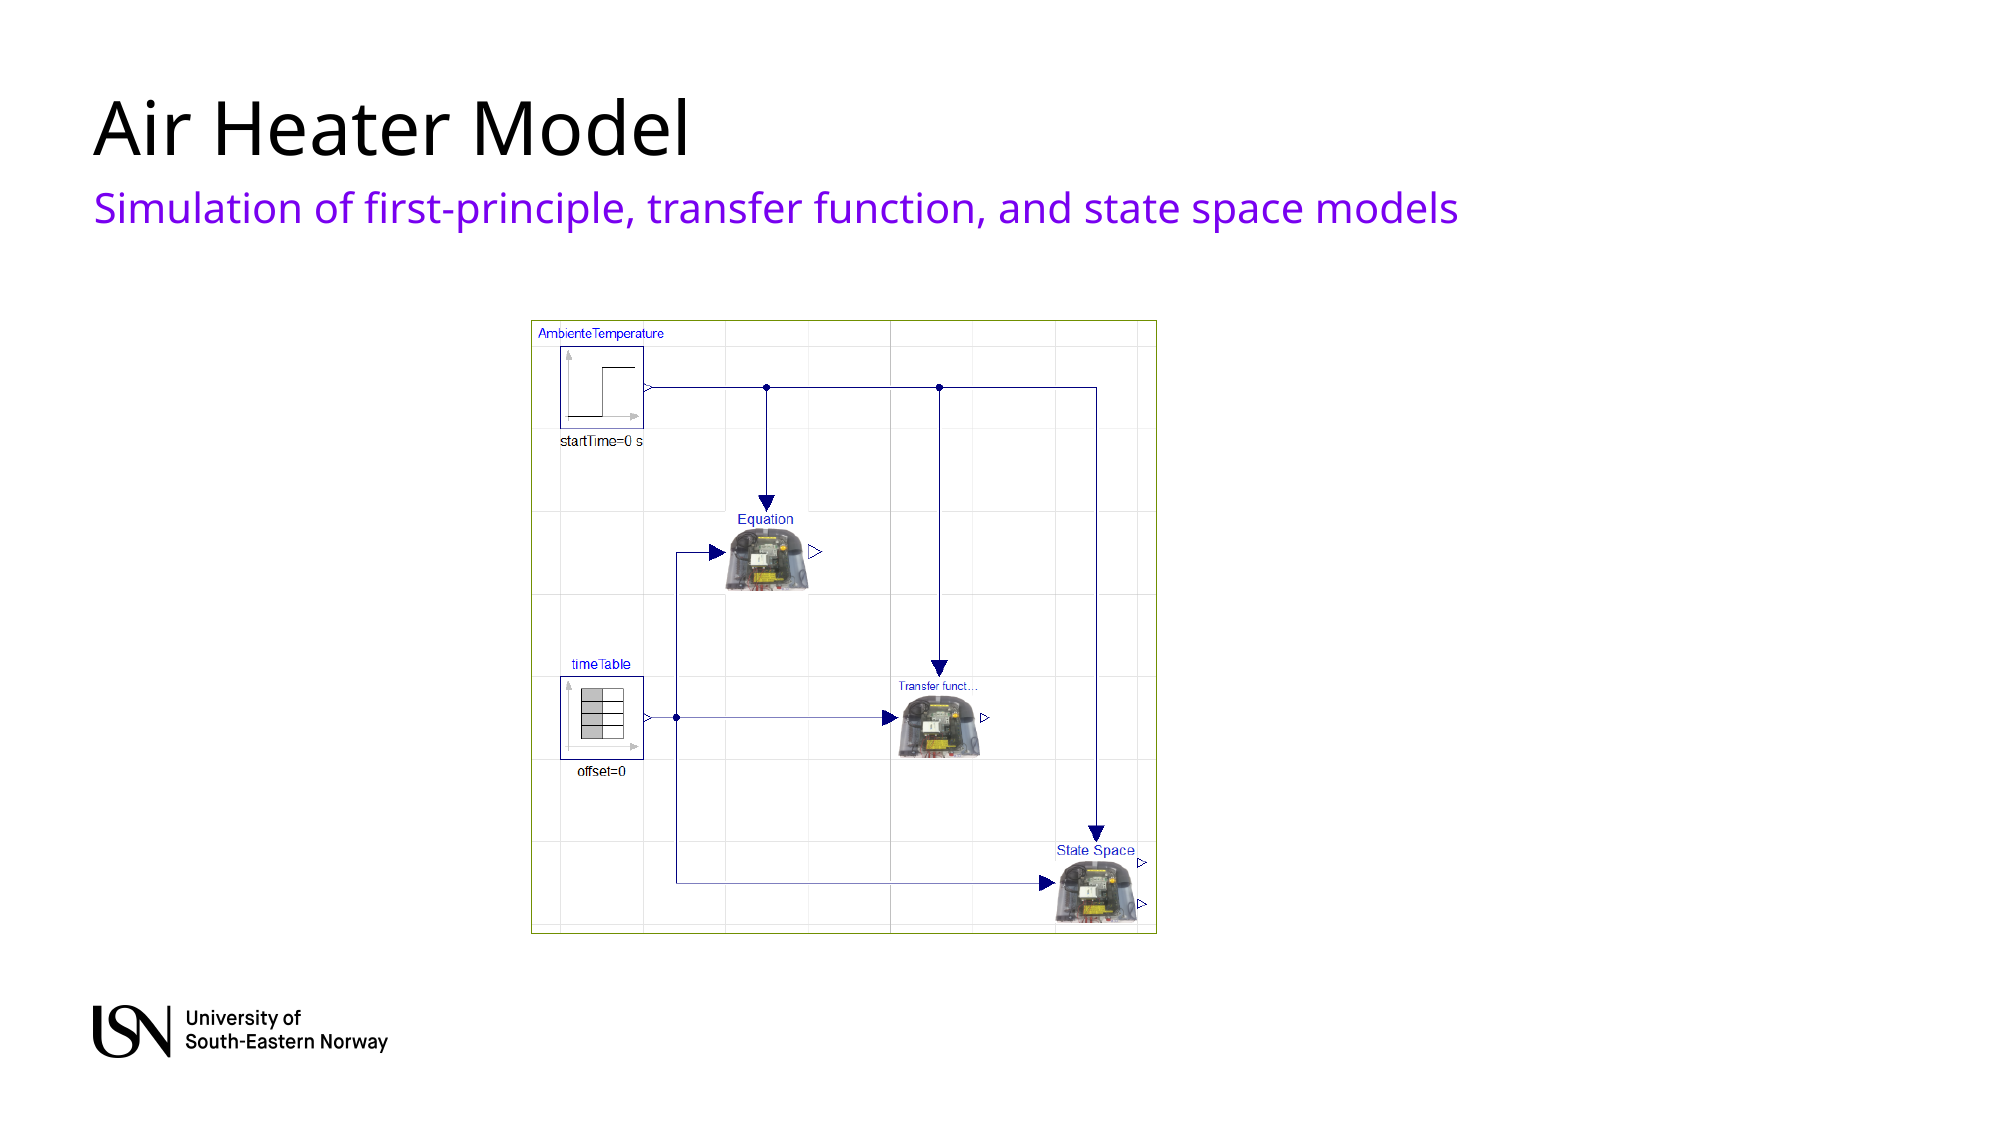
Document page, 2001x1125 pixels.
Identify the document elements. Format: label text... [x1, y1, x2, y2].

list Simulation of first-principle, transfer function, and state space models [93, 179, 1595, 230]
picture [93, 1005, 388, 1058]
title Air Heater Model [93, 83, 1595, 172]
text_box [530, 320, 1157, 934]
